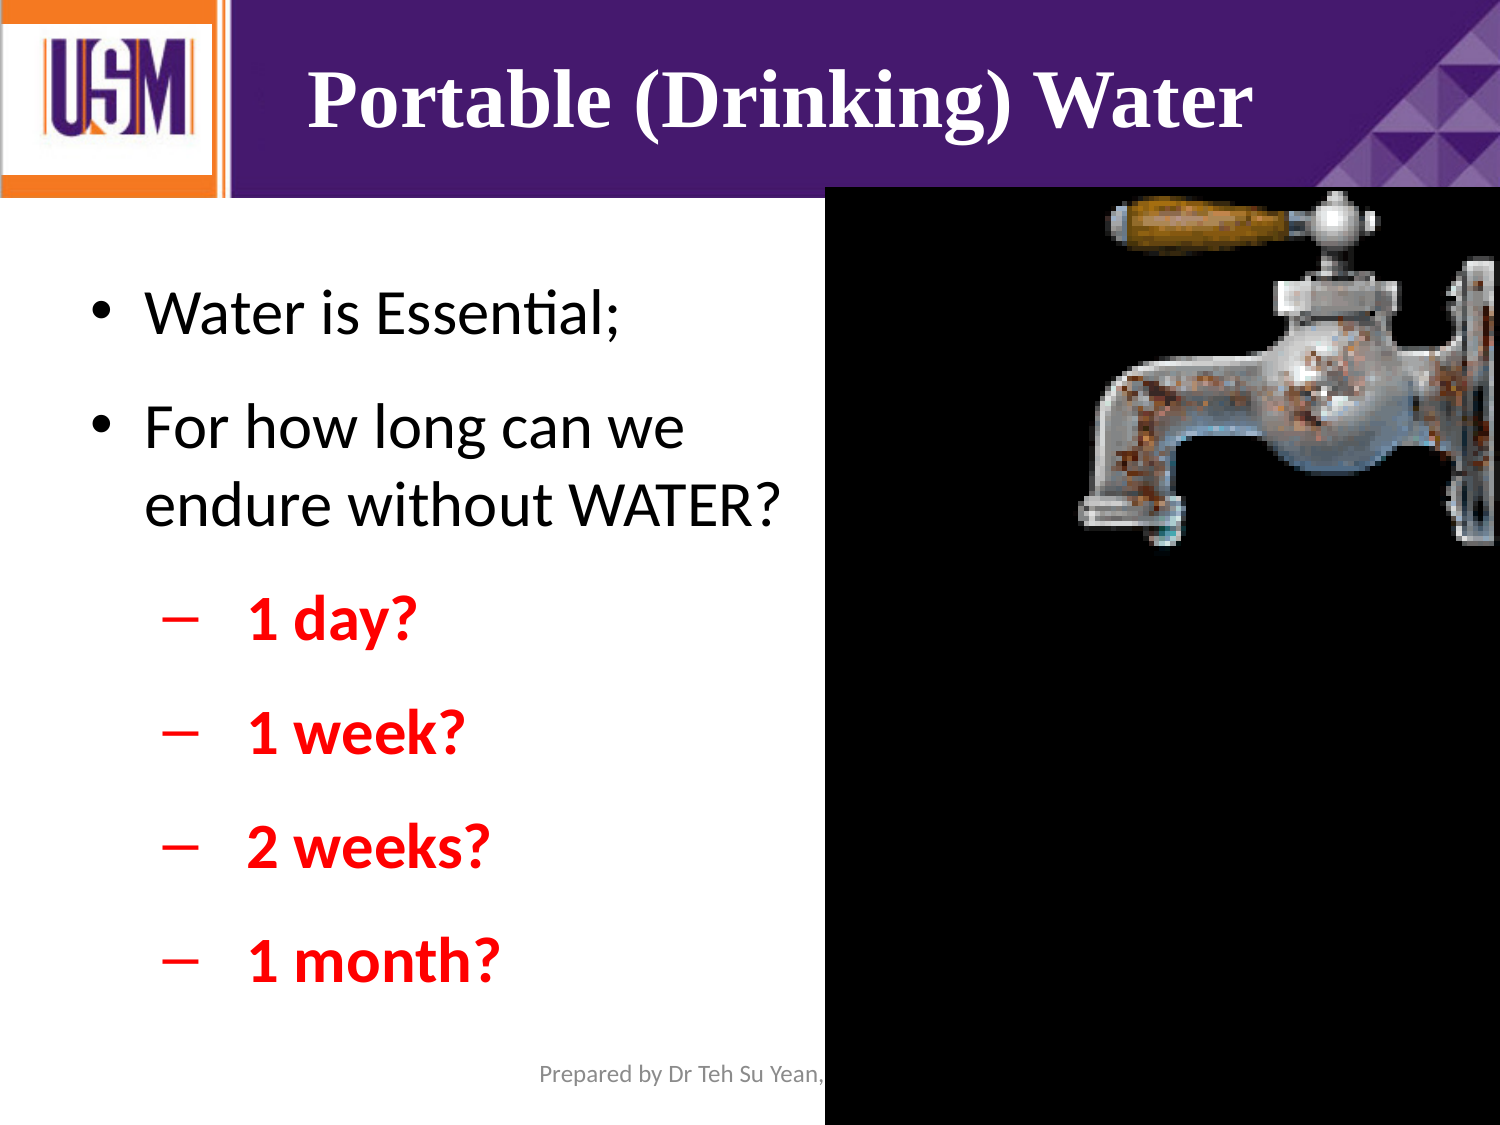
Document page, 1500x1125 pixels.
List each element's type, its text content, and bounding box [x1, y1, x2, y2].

footer Prepared by Dr Teh Su Yean, PPSM@USM [512, 1042, 819, 1103]
picture [0, 0, 1500, 1125]
list Water is Essential; For how long can we endure without WATER? 1 day? 1 week? 2 weeks? 1 month? [75, 262, 819, 1005]
